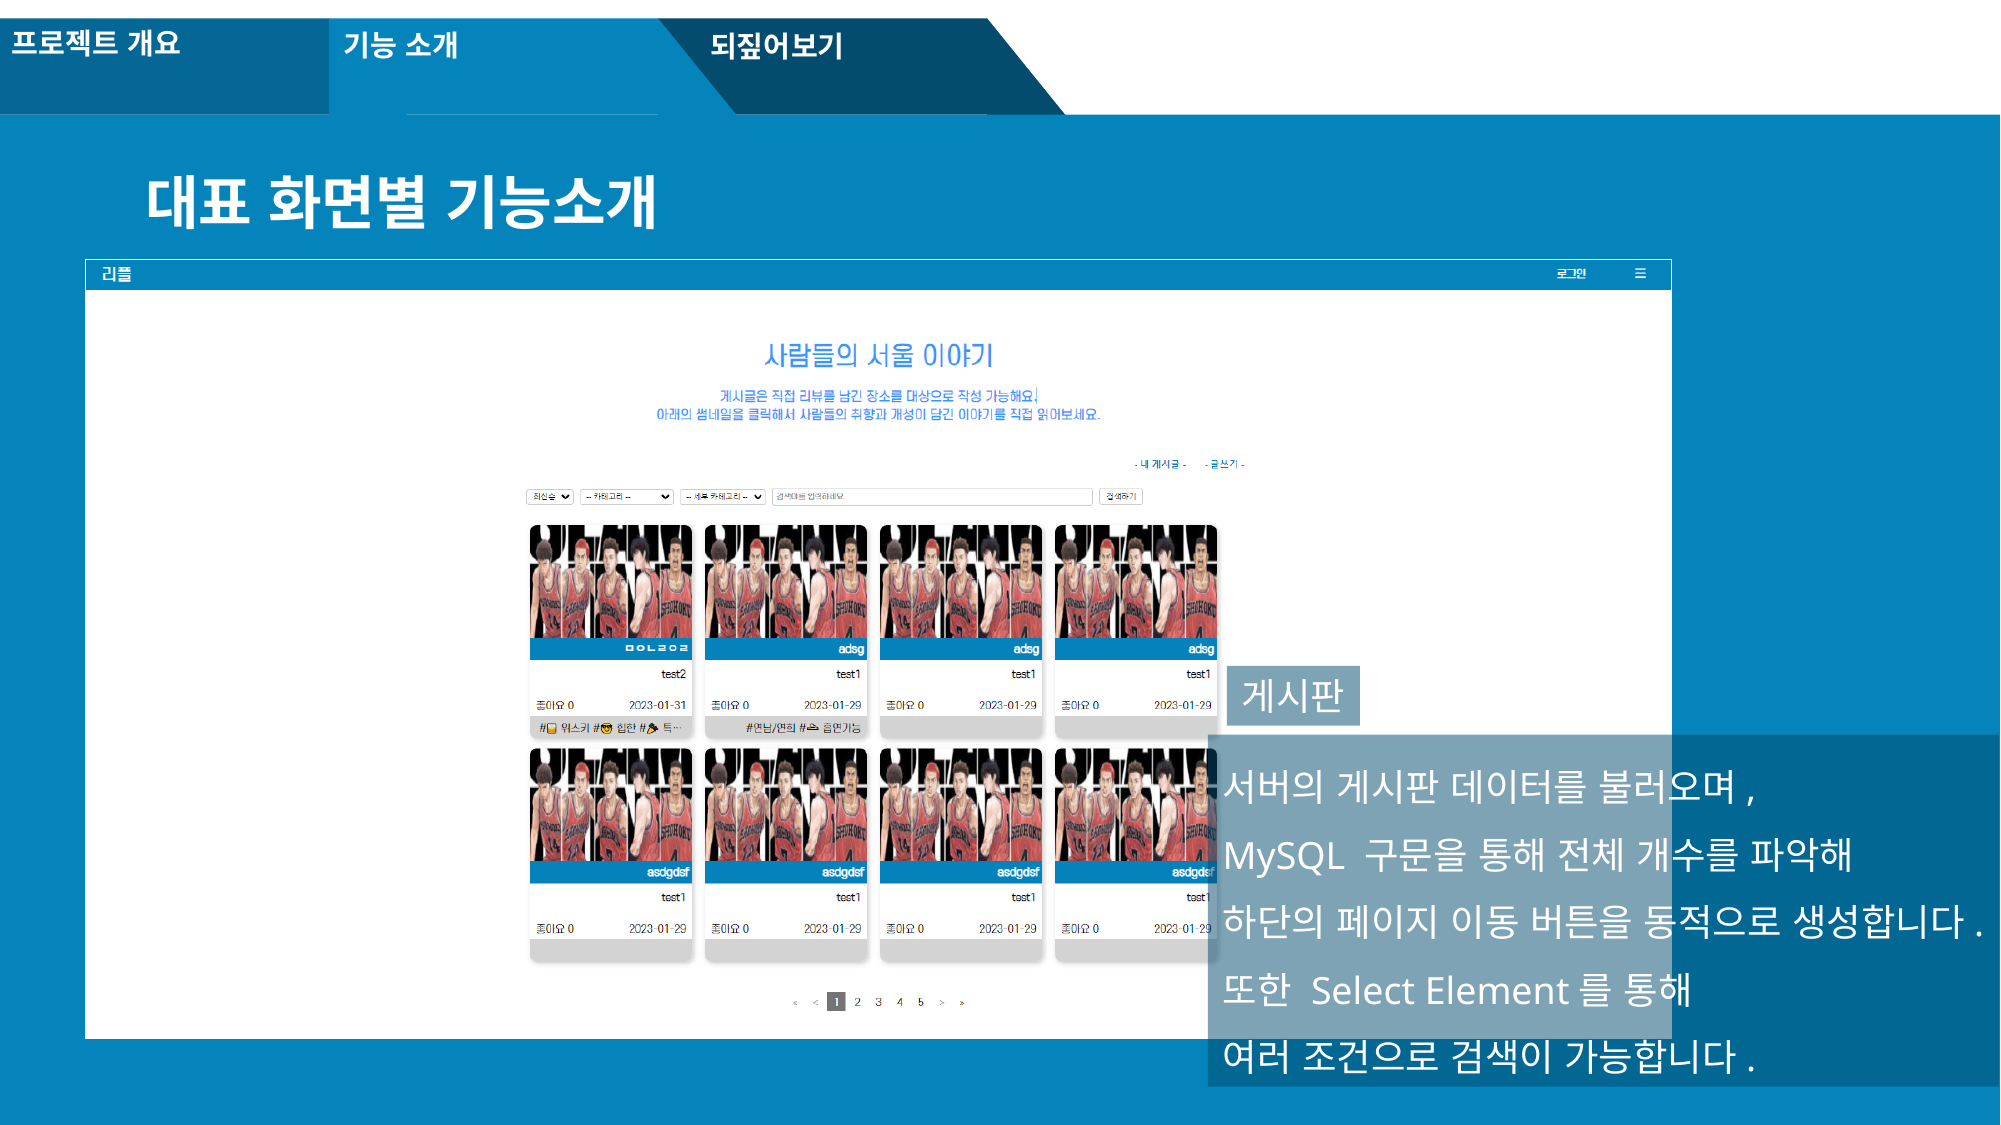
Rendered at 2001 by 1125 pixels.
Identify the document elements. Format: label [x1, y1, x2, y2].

text_box [1228, 665, 1979, 1083]
picture [86, 291, 1671, 1038]
picture [119, 276, 130, 281]
text_box [0, 18, 2000, 1125]
